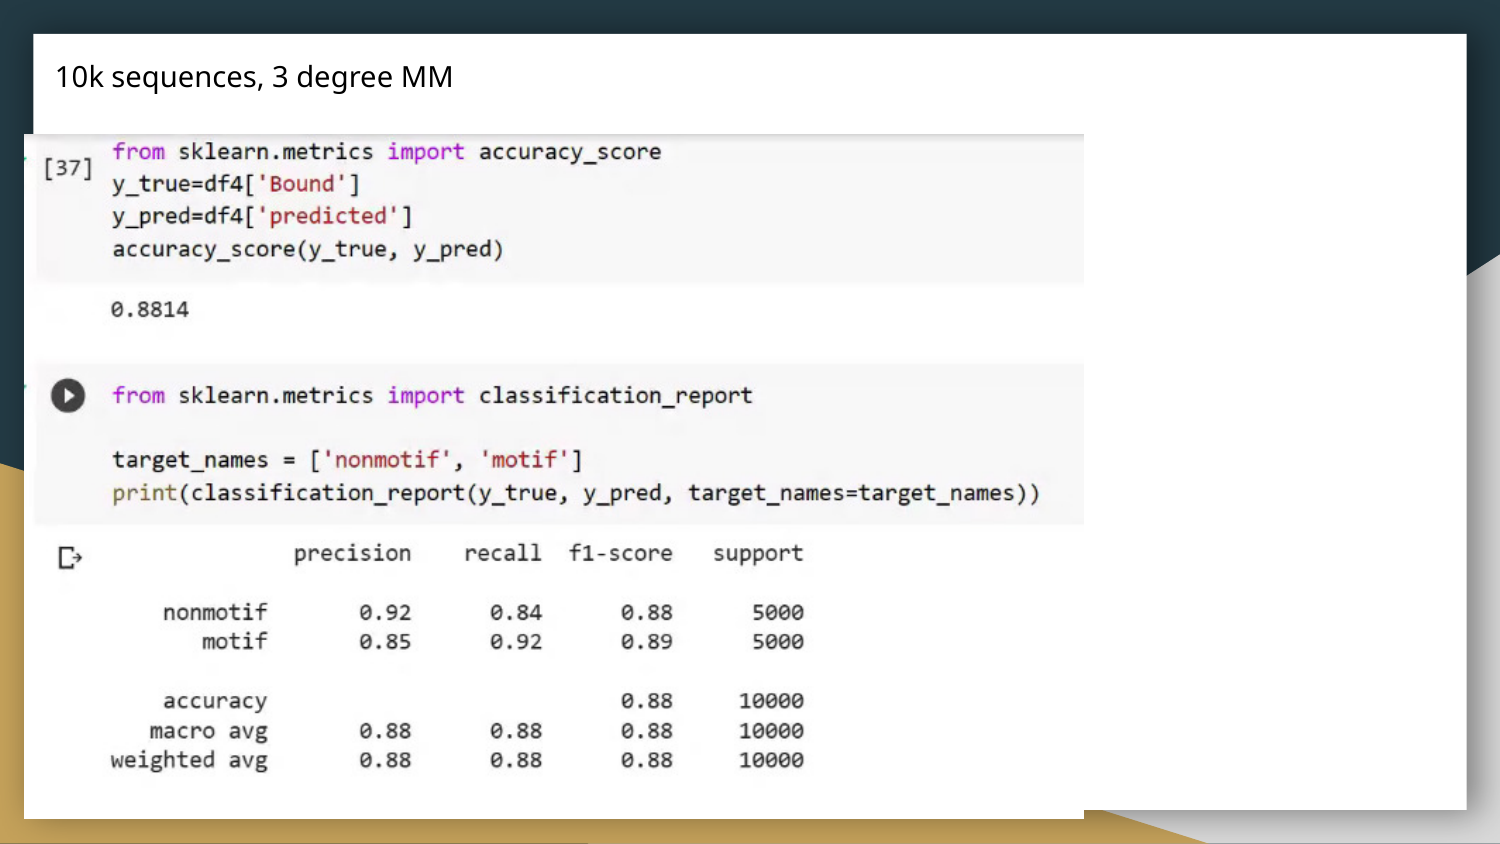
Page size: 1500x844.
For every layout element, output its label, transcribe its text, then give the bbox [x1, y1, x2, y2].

text_box 10k sequences, 3 degree MM [39, 43, 919, 109]
picture [24, 134, 1085, 819]
